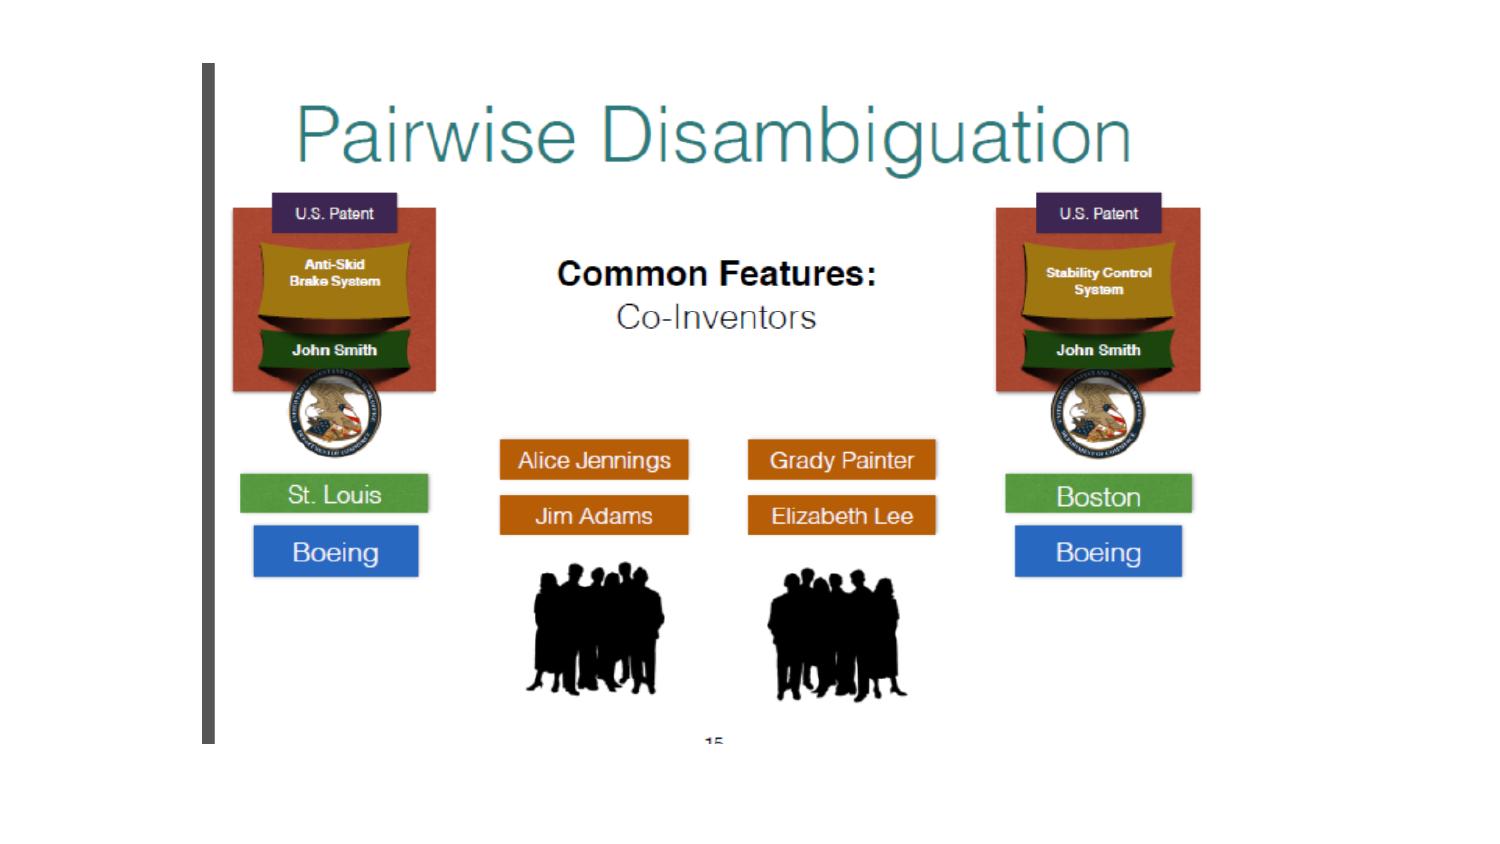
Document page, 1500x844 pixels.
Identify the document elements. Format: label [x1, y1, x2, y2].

picture [202, 63, 1205, 744]
